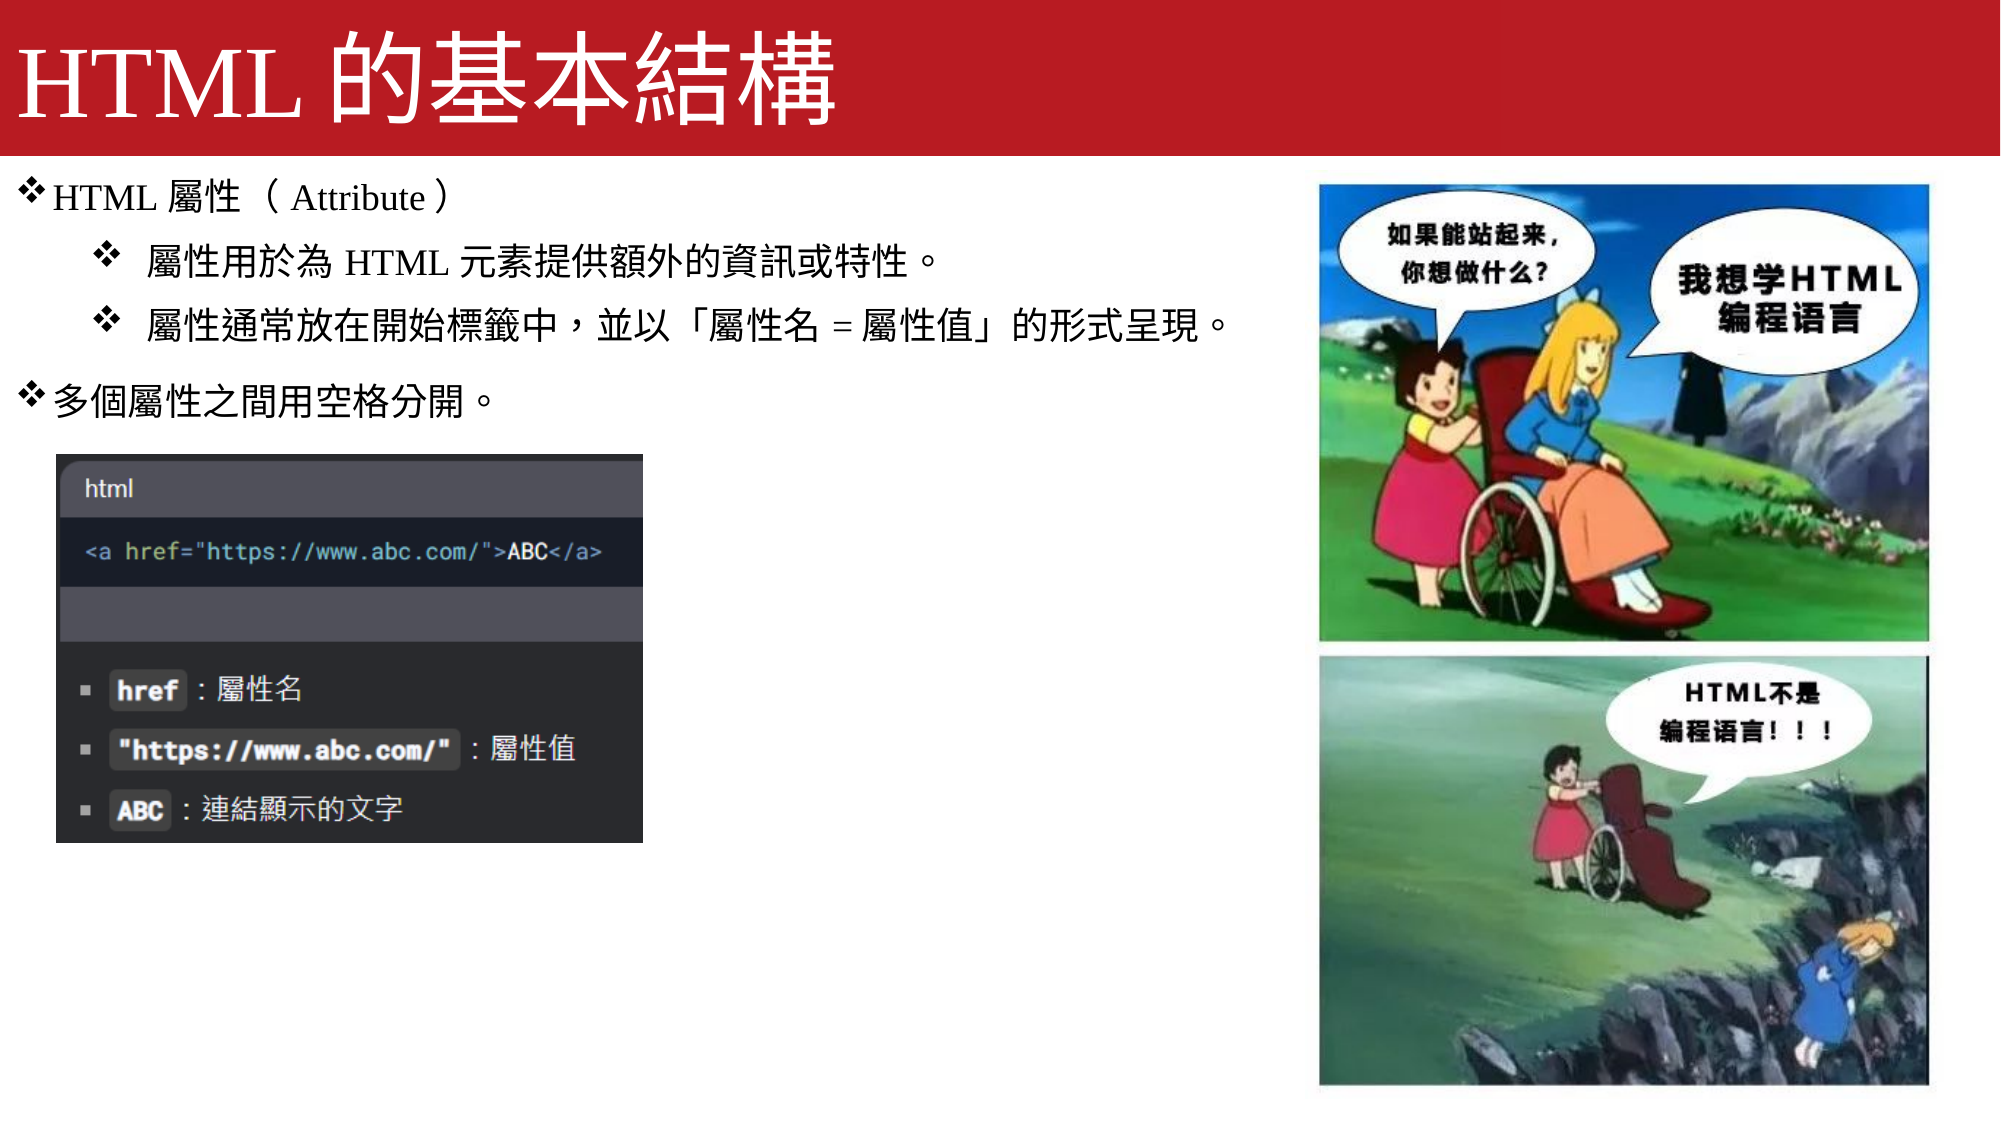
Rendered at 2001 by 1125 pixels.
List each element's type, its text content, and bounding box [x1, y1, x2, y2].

picture [56, 454, 643, 843]
picture [1305, 170, 1944, 1099]
list HTML屬性（Attribute） 屬性用於為HTML元素提供額外的資訊或特性。 屬性通常放在開始標籤中，並以「屬性名=屬性值」的形式呈現。 多個屬性之間用空格分開。 [0, 159, 1988, 987]
title HTML的基本結構 [1, 0, 1727, 156]
